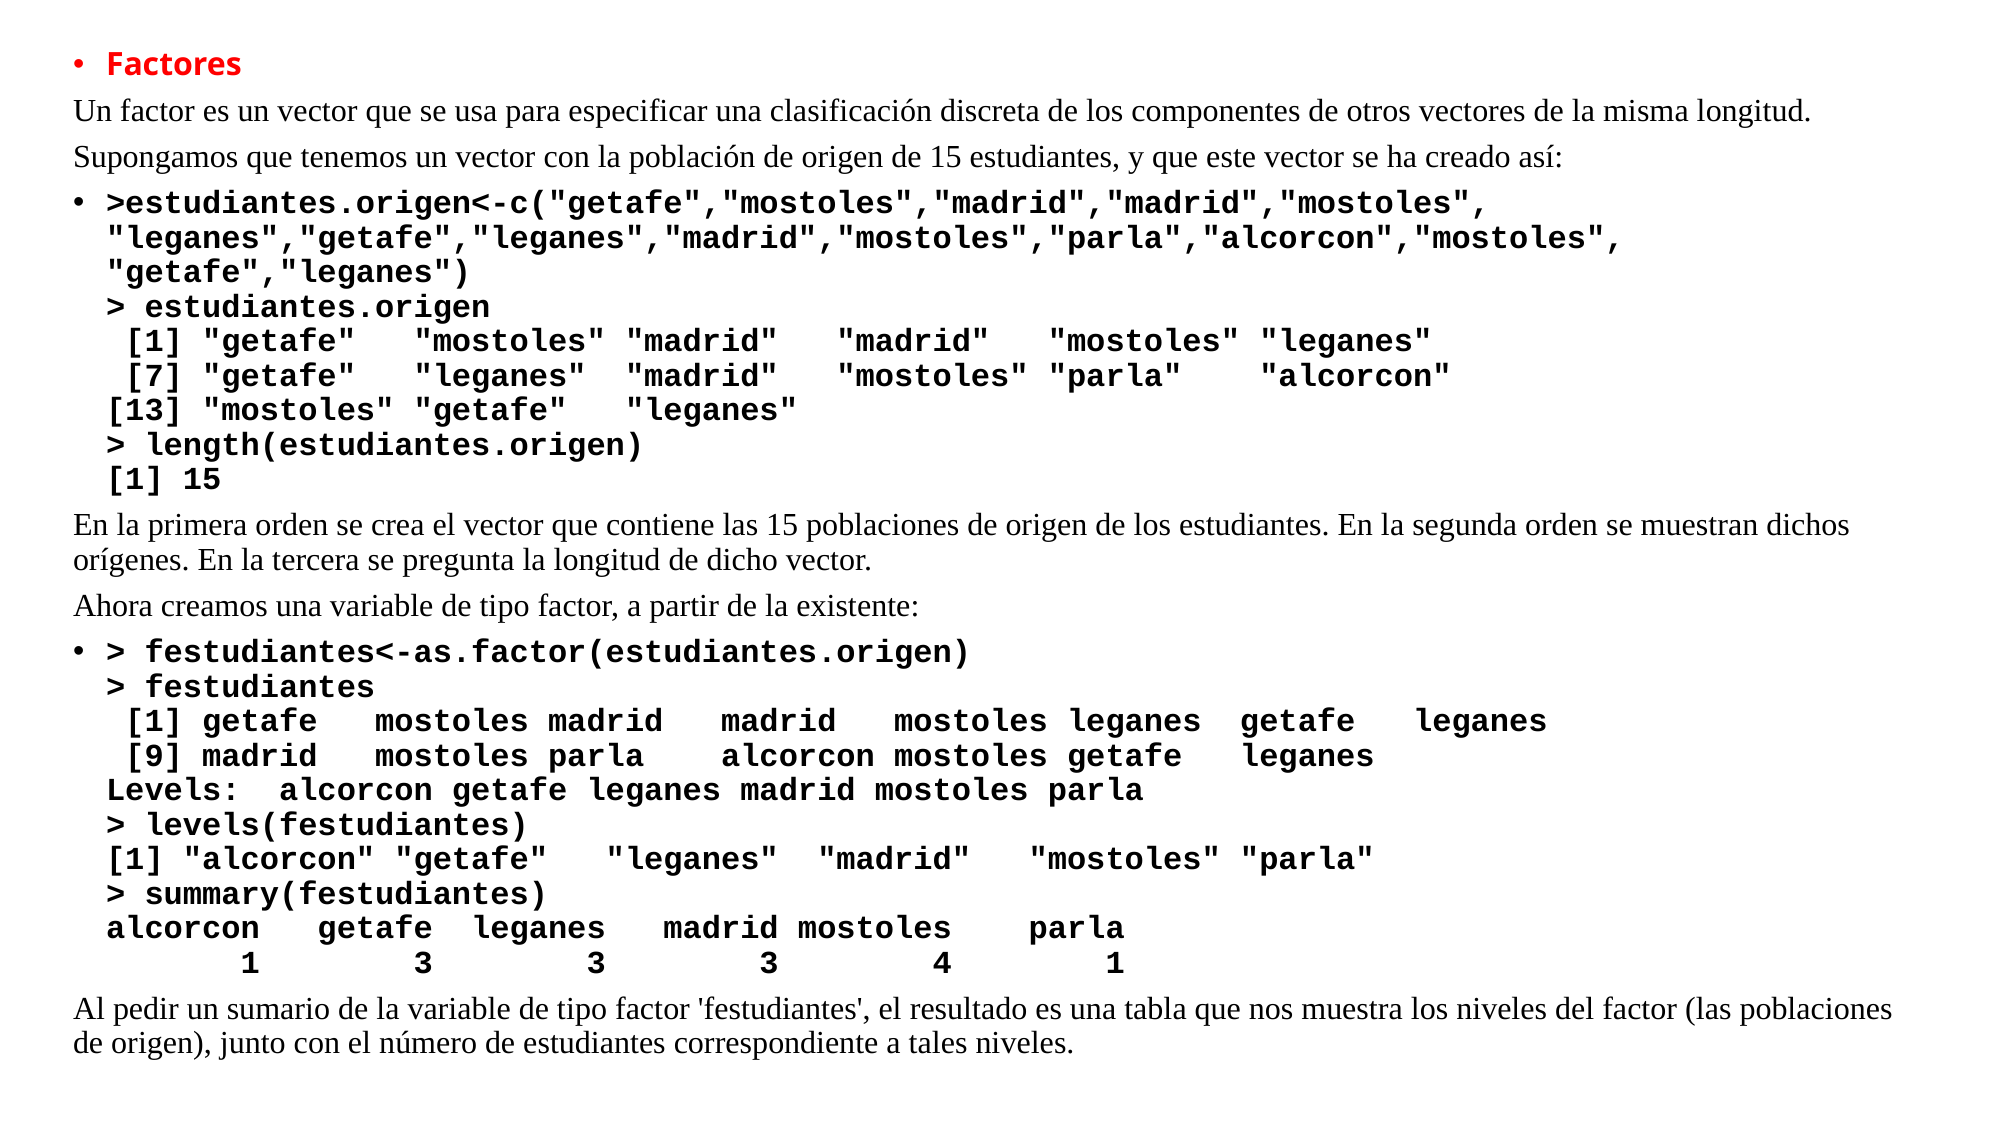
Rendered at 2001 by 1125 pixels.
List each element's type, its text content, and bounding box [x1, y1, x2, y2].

list Factores Un factor es un vector que se usa para especificar una clasificación discreta de los componentes de otros vectores de la misma longitud. Supongamos que tenemos un vector con la población de origen de 15 estudiantes, y que este vector se ha creado así: >estudiantes.origen<-c("getafe","mostoles","madrid","madrid","mostoles", "leganes","getafe","leganes","madrid","mostoles","parla","alcorcon","mostoles", "getafe","leganes") > estudiantes.origen [1] "getafe" "mostoles" "madrid" "madrid" "mostoles" "leganes" [7] "getafe" "leganes" "madrid" "mostoles" "parla" "alcorcon" [13] "mostoles" "getafe" "leganes" > length(estudiantes.origen) [1] 15 En la primera orden se crea el vector que contiene las 15 poblaciones de origen de los estudiantes. En la segunda orden se muestran dichos orígenes. En la tercera se pregunta la longitud de dicho vector. Ahora creamos una variable de tipo factor, a partir de la existente: > festudiantes<-as.factor(estudiantes.origen) > festudiantes [1] getafe mostoles madrid madrid mostoles leganes getafe leganes [9] madrid mostoles parla alcorcon mostoles getafe leganes Levels: alcorcon getafe leganes madrid mostoles parla > levels(festudiantes) [1] "alcorcon" "getafe" "leganes" "madrid" "mostoles" "parla" > summary(festudiantes) alcorcon getafe leganes madrid mostoles parla 1 3 3 3 4 1 Al pedir un sumario de la variable de tipo factor 'festudiantes', el resultado es una tabla que nos muestra los niveles del factor (las poblaciones de origen), junto con el número de estudiantes correspondiente a tales niveles. [58, 40, 1942, 1085]
